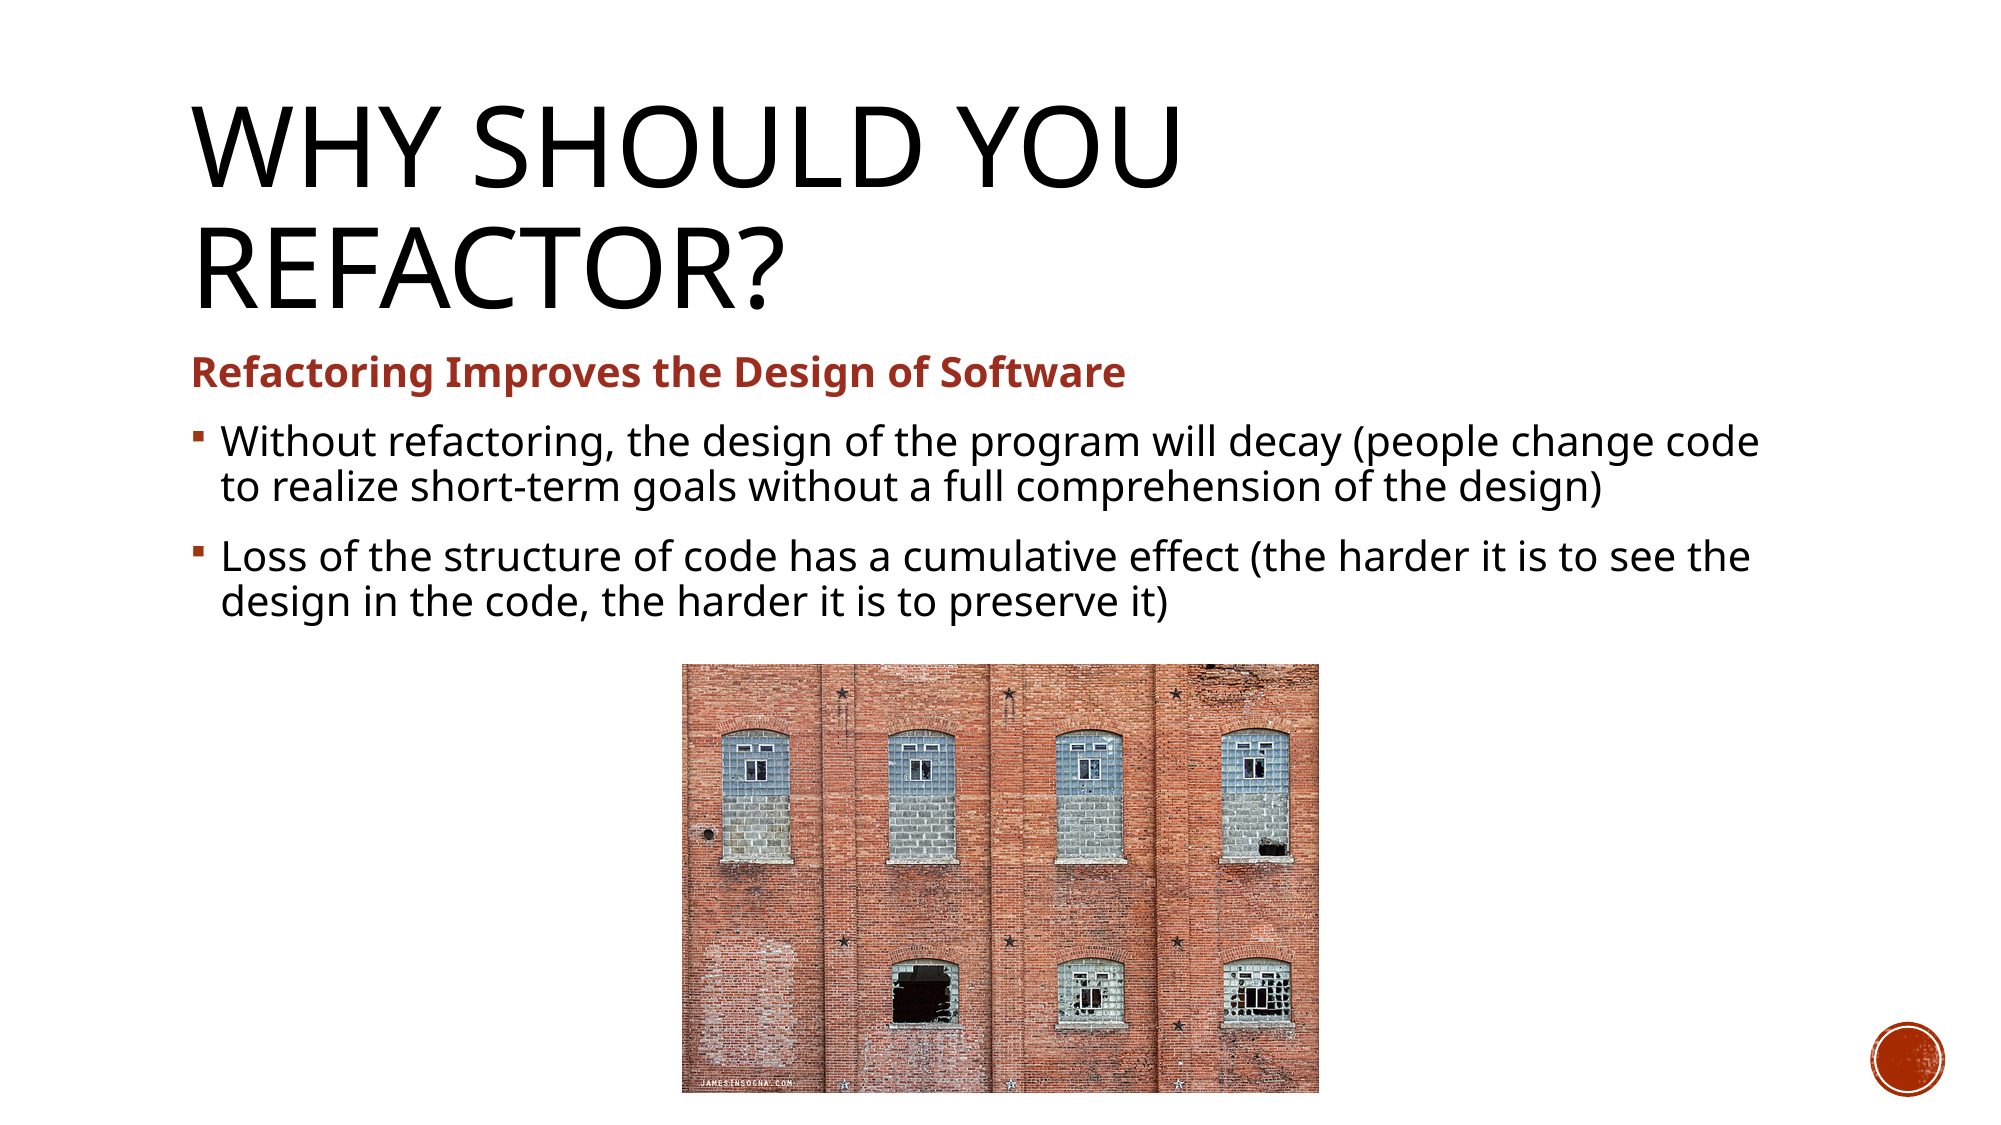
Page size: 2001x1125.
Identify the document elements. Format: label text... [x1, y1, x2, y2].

title Why Should You Refactor? [175, 79, 1826, 343]
picture [682, 664, 1319, 1093]
list Refactoring Improves the Design of Software Without refactoring, the design of the program will decay (people change code to realize short-term goals without a full comprehension of the design) Loss of the structure of code has a cumulative effect (the harder it is to see the design in the code, the harder it is to preserve it) [175, 343, 1826, 1008]
